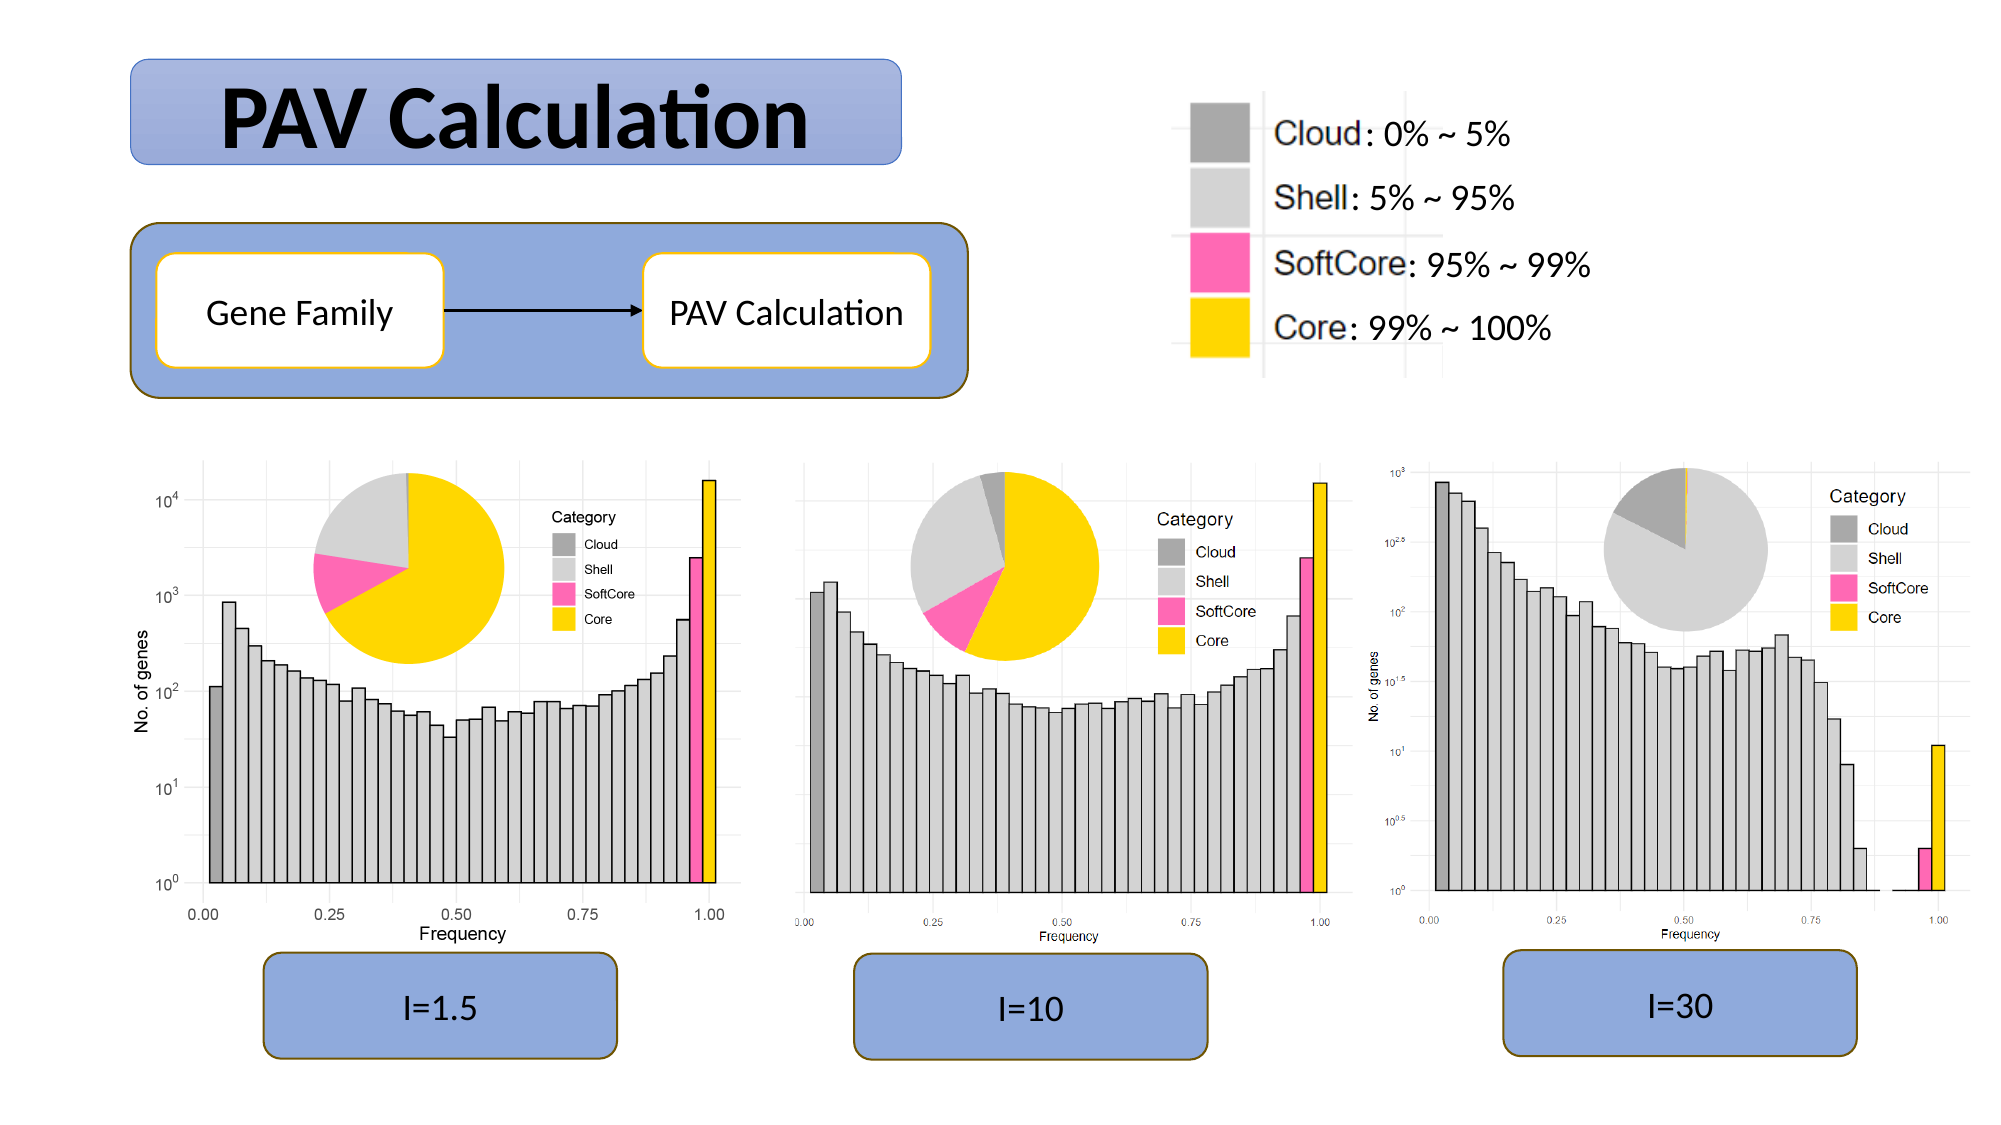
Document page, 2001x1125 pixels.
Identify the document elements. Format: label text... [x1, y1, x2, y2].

picture [795, 456, 1994, 946]
text_box [129, 222, 969, 399]
text_box I=1.5 [262, 951, 619, 1060]
text_box PAV Calculation [130, 58, 903, 166]
text_box Gene Family [155, 252, 445, 369]
text_box : 99% ~ 100% [1443, 295, 1622, 356]
text_box I=30 [1502, 949, 1858, 1058]
picture [130, 456, 750, 946]
text_box I=10 [853, 952, 1209, 1061]
text_box : 0% ~ 5% [1443, 101, 1536, 162]
text_box : 5% ~ 95% [1443, 165, 1624, 226]
picture [1171, 91, 1443, 378]
text_box PAV Calculation [642, 252, 932, 369]
text_box : 95% ~ 99% [1443, 232, 1681, 293]
